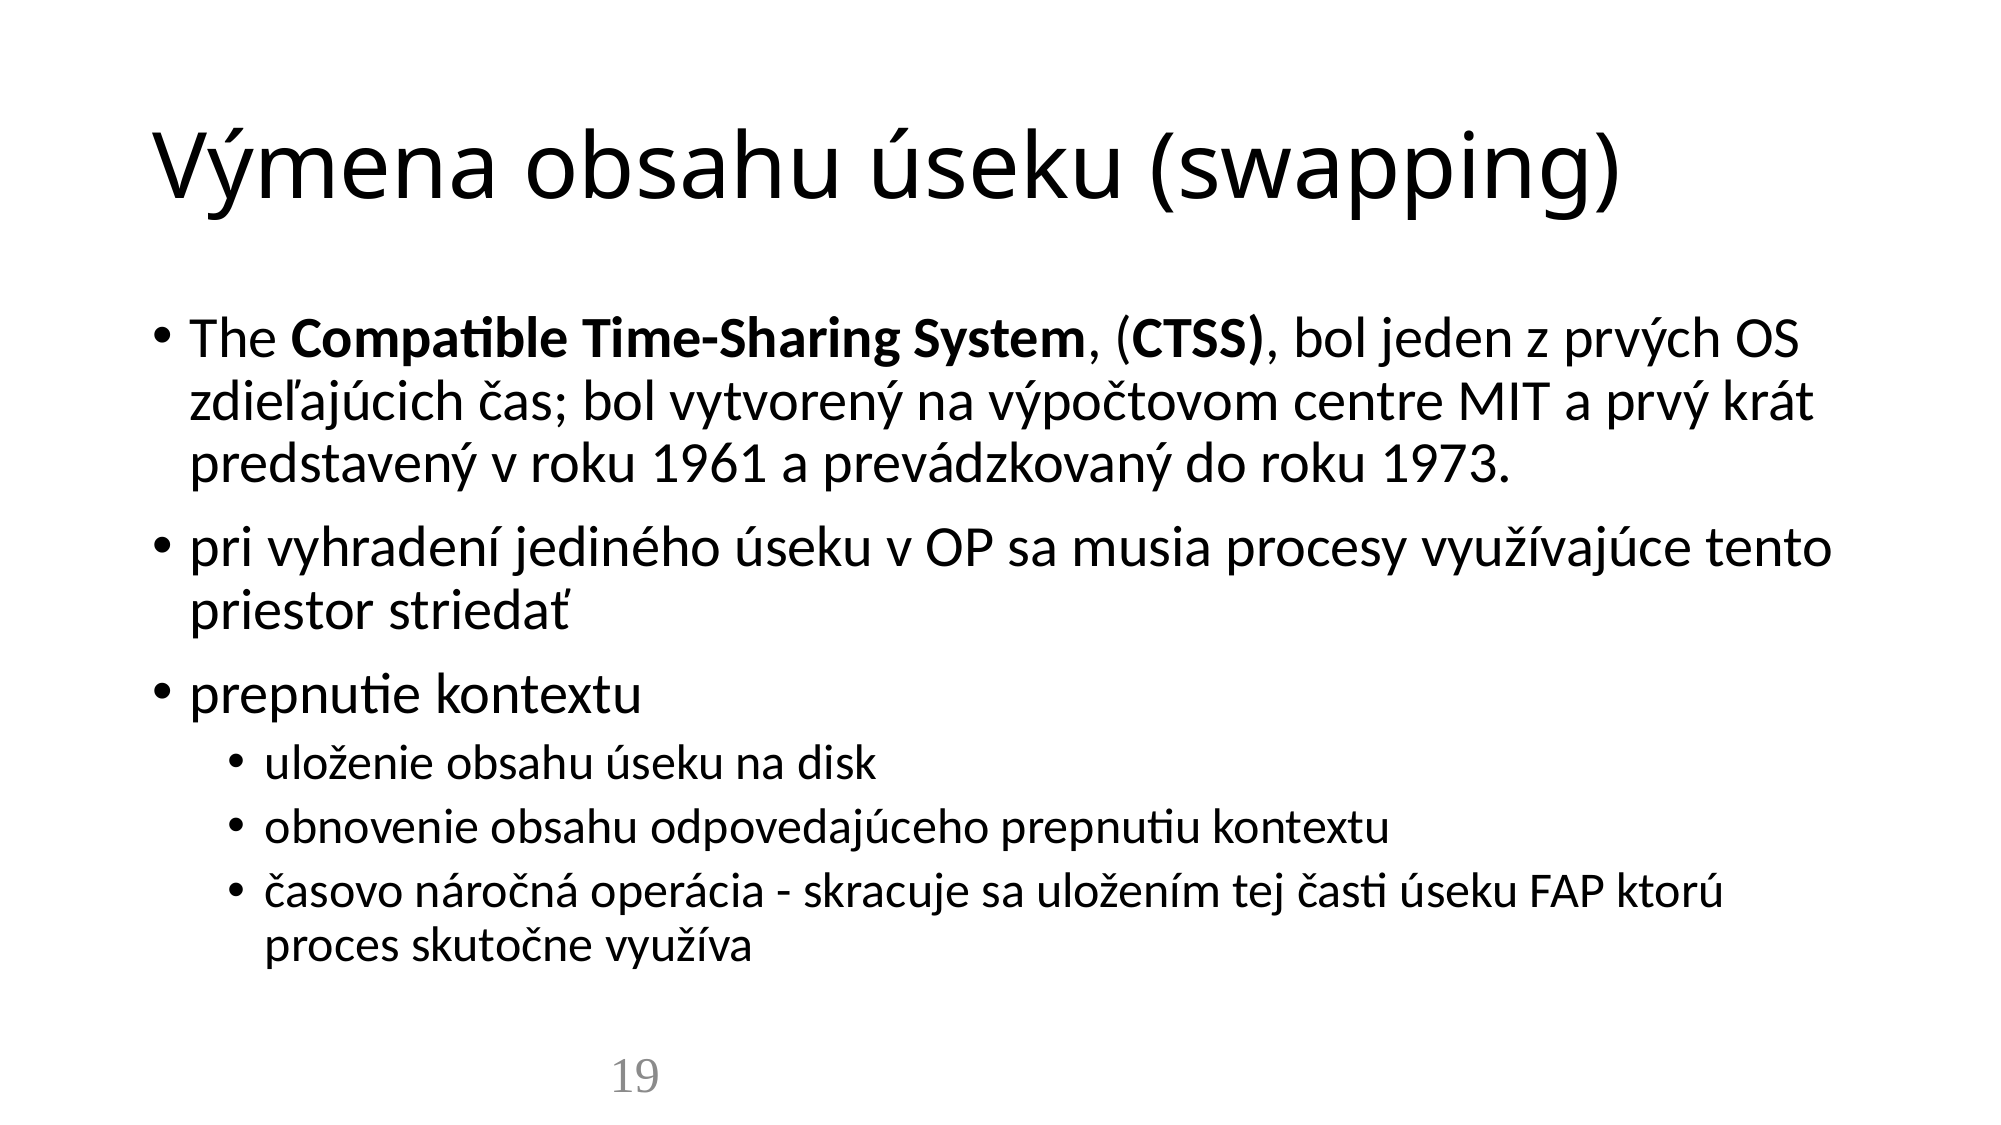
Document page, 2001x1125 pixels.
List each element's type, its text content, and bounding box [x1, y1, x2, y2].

title Výmena obsahu úseku (swapping) [137, 59, 1863, 278]
slide_number 19 [0, 1042, 675, 1103]
list The Compatible Time-Sharing System, (CTSS), bol jeden z prvých OS zdieľajúcich čas; bol vytvorený na výpočtovom centre MIT a prvý krát predstavený v roku 1961 a prevádzkovaný do roku 1973. pri vyhradení jediného úseku v OP sa musia procesy využívajúce tento priestor striedať prepnutie kontextu uloženie obsahu úseku na disk obnovenie obsahu odpovedajúceho prepnutiu kontextu časovo náročná operácia - skracuje sa uložením tej časti úseku FAP ktorú proces skutočne využíva [137, 299, 1863, 1014]
